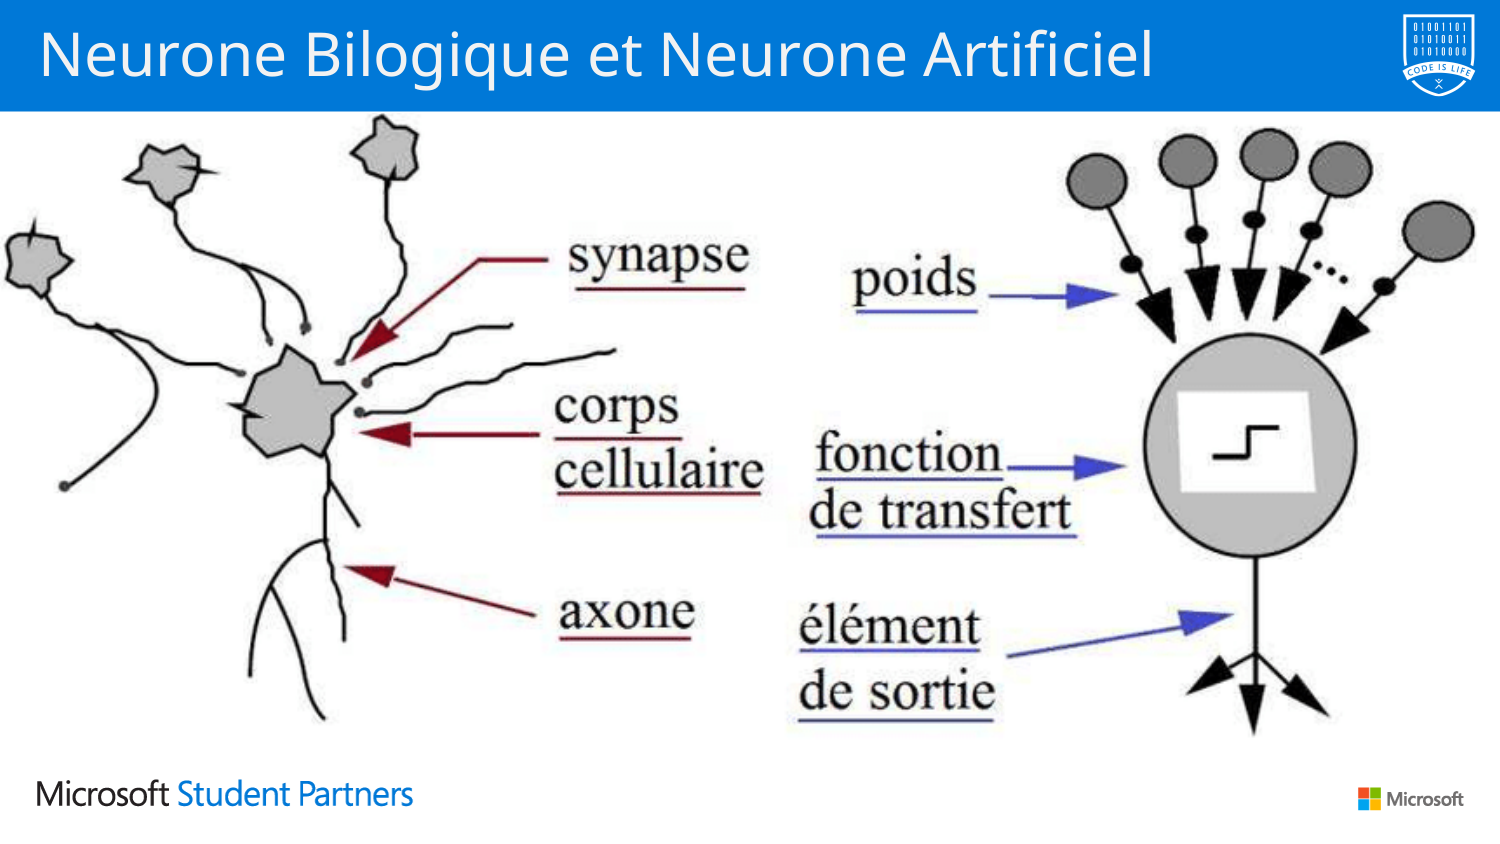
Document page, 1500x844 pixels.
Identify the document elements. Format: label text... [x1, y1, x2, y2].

title Neurone Bilogique et Neurone Artificiel [38, 23, 1285, 90]
picture [0, 0, 1500, 844]
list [0, 113, 1480, 743]
